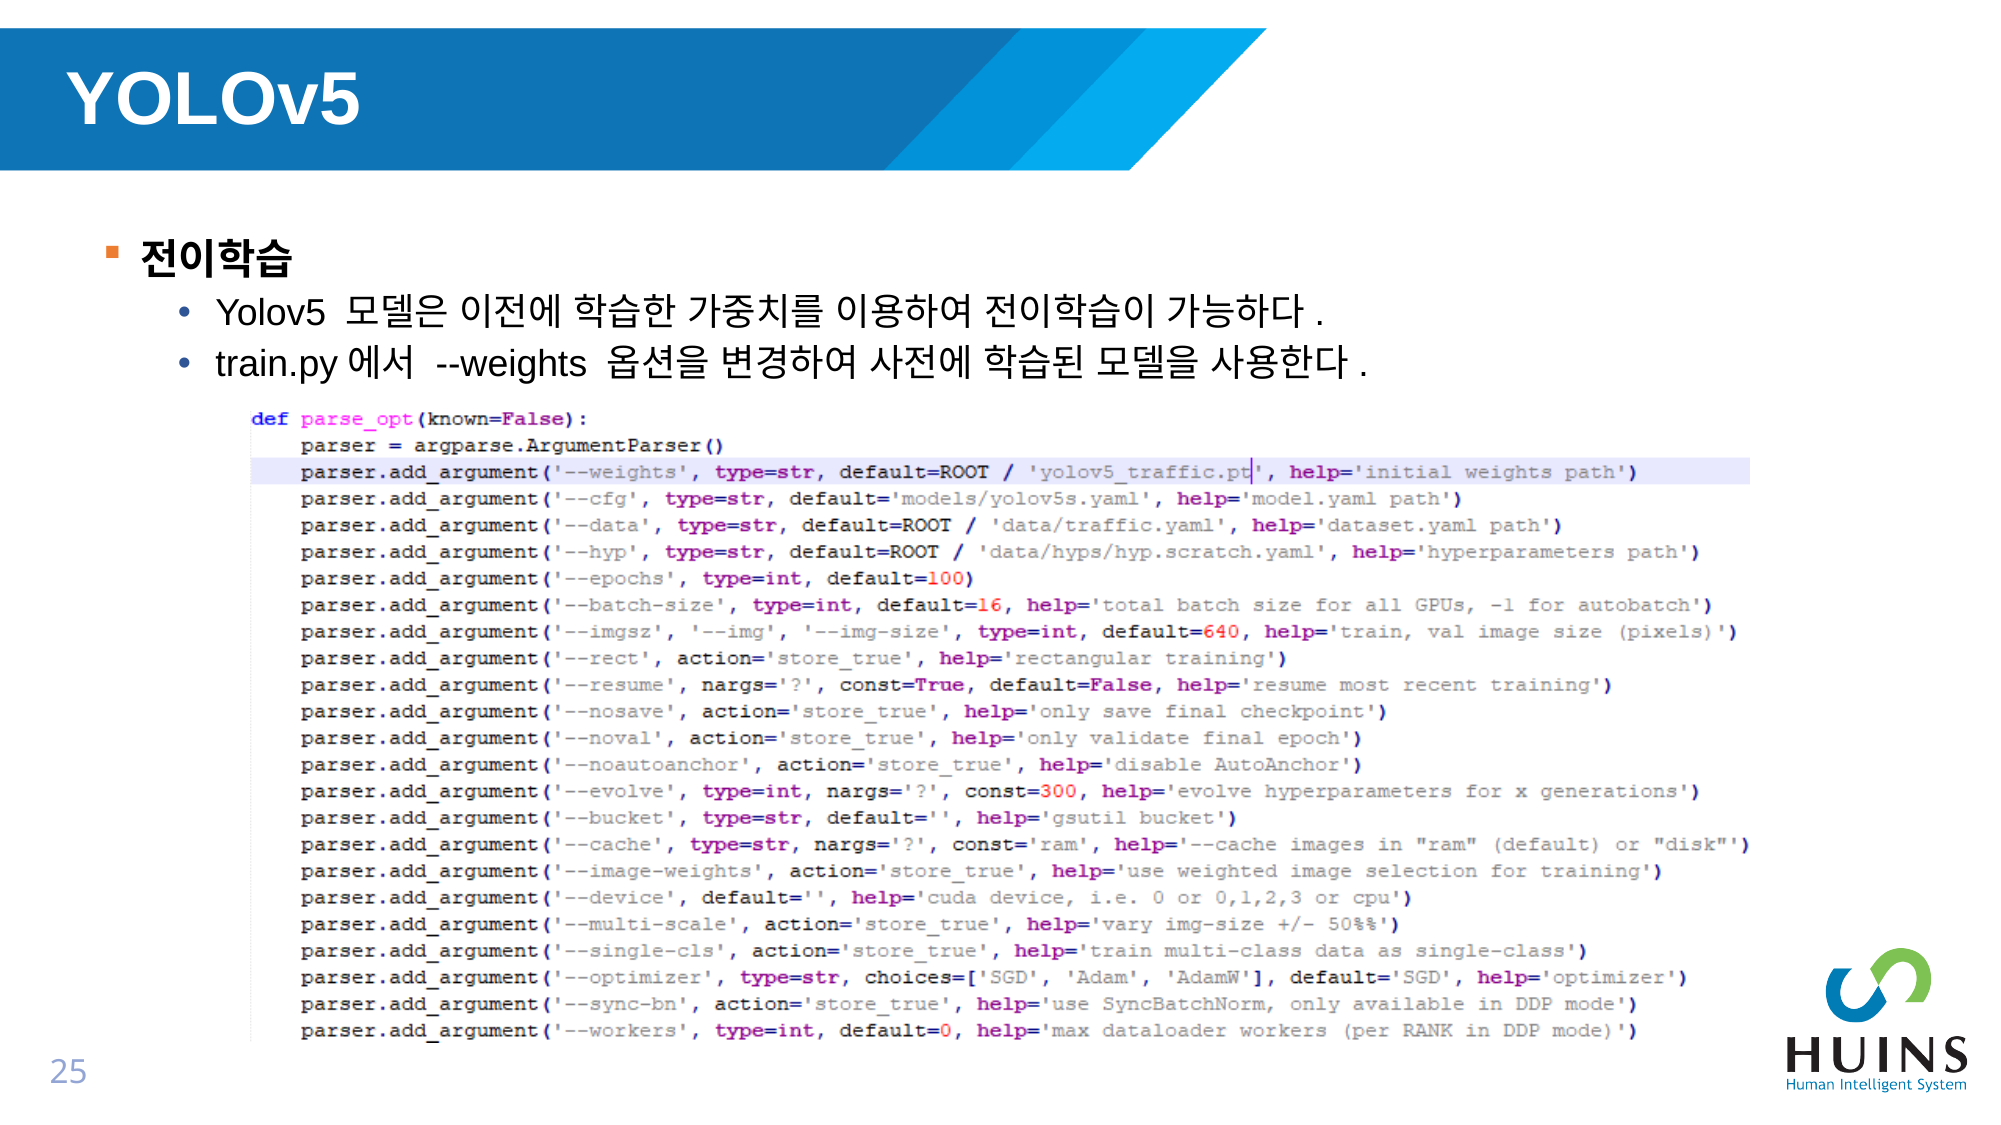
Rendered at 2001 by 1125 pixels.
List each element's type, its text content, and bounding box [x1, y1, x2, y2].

picture [250, 411, 1750, 1043]
title YOLOv5 [50, 30, 1185, 170]
slide_number 25 [34, 1042, 138, 1103]
picture [1779, 948, 1970, 1094]
list 전이학습 Yolov5 모델은 이전에 학습한 가중치를 이용하여 전이학습이 가능하다. train.py에서 --weights 옵션을 변경하여 사전에 학습된 모델을 사용한다. [87, 200, 1931, 1042]
picture [0, 0, 1294, 214]
